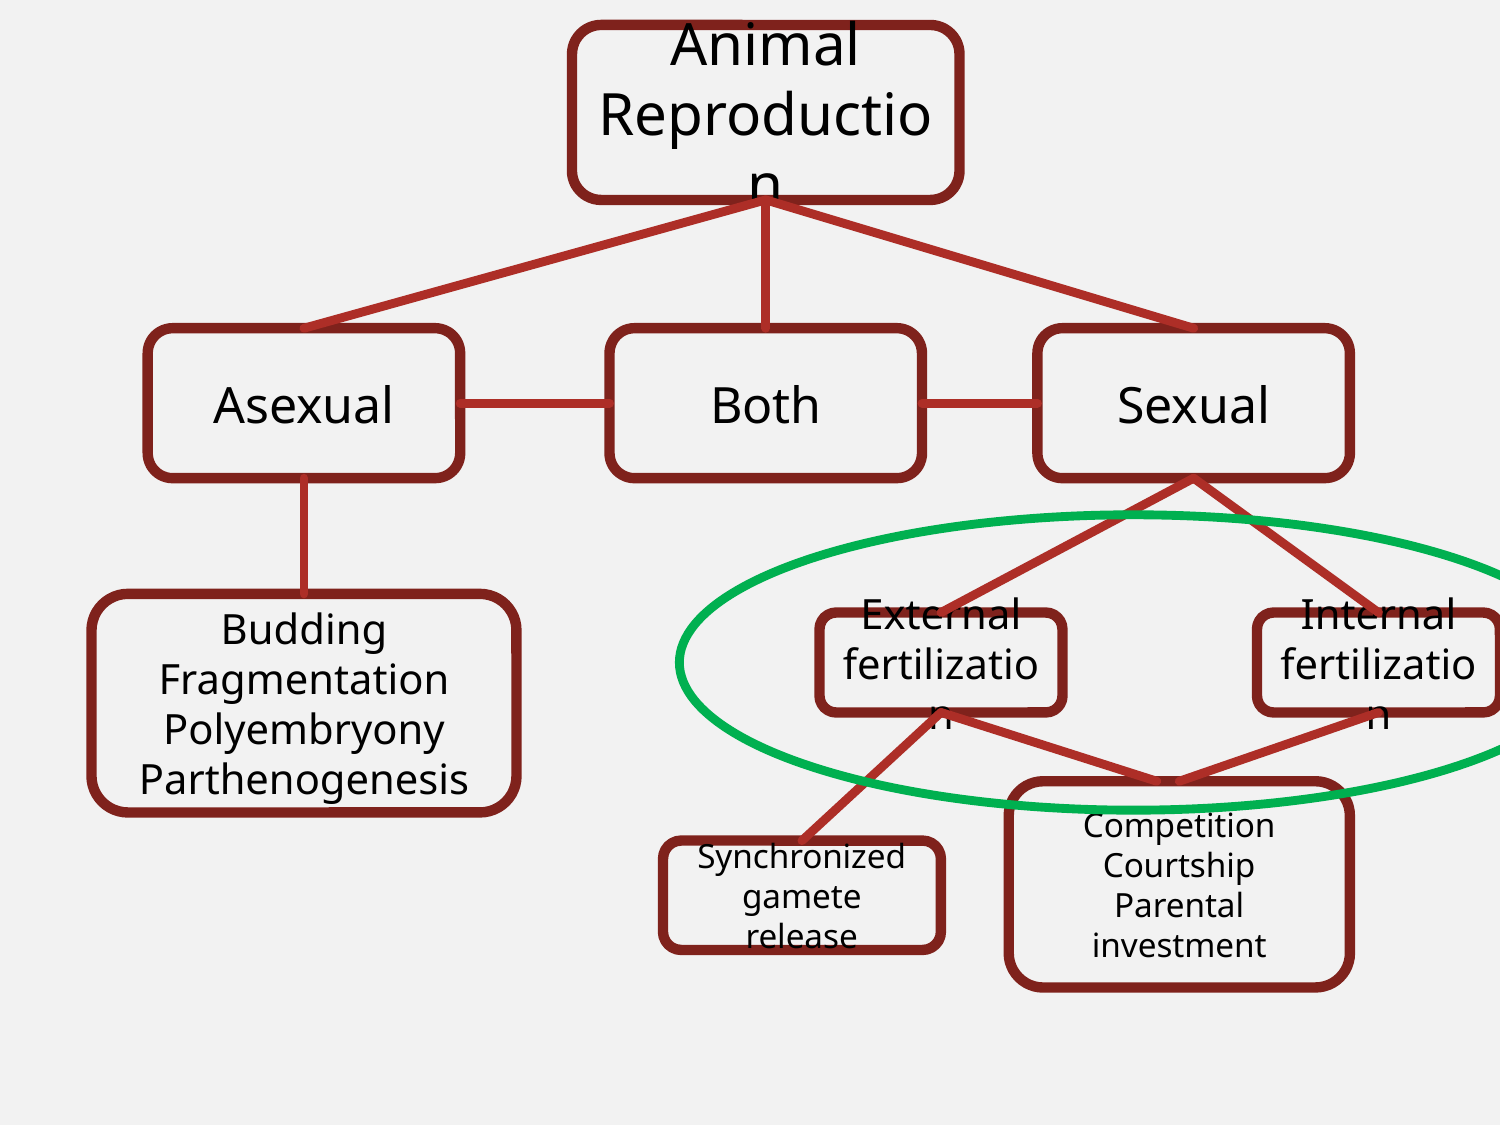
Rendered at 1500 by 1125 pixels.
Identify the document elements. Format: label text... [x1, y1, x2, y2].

text_box Sexual [1036, 327, 1351, 474]
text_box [940, 478, 1186, 613]
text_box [802, 712, 942, 841]
text_box Asexual [146, 327, 462, 480]
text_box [940, 712, 1157, 782]
text_box Budding Fragmentation Polyembryony Parthenogenesis [90, 592, 518, 814]
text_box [1179, 712, 1379, 782]
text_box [1193, 478, 1379, 613]
text_box Competition Courtship Parental investment [1007, 795, 1351, 989]
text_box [303, 199, 759, 329]
text_box Synchronized gamete release [661, 839, 942, 951]
text_box [678, 529, 1500, 812]
text_box Both [608, 335, 924, 480]
text_box Animal Reproduction [570, 23, 961, 196]
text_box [765, 199, 1194, 329]
